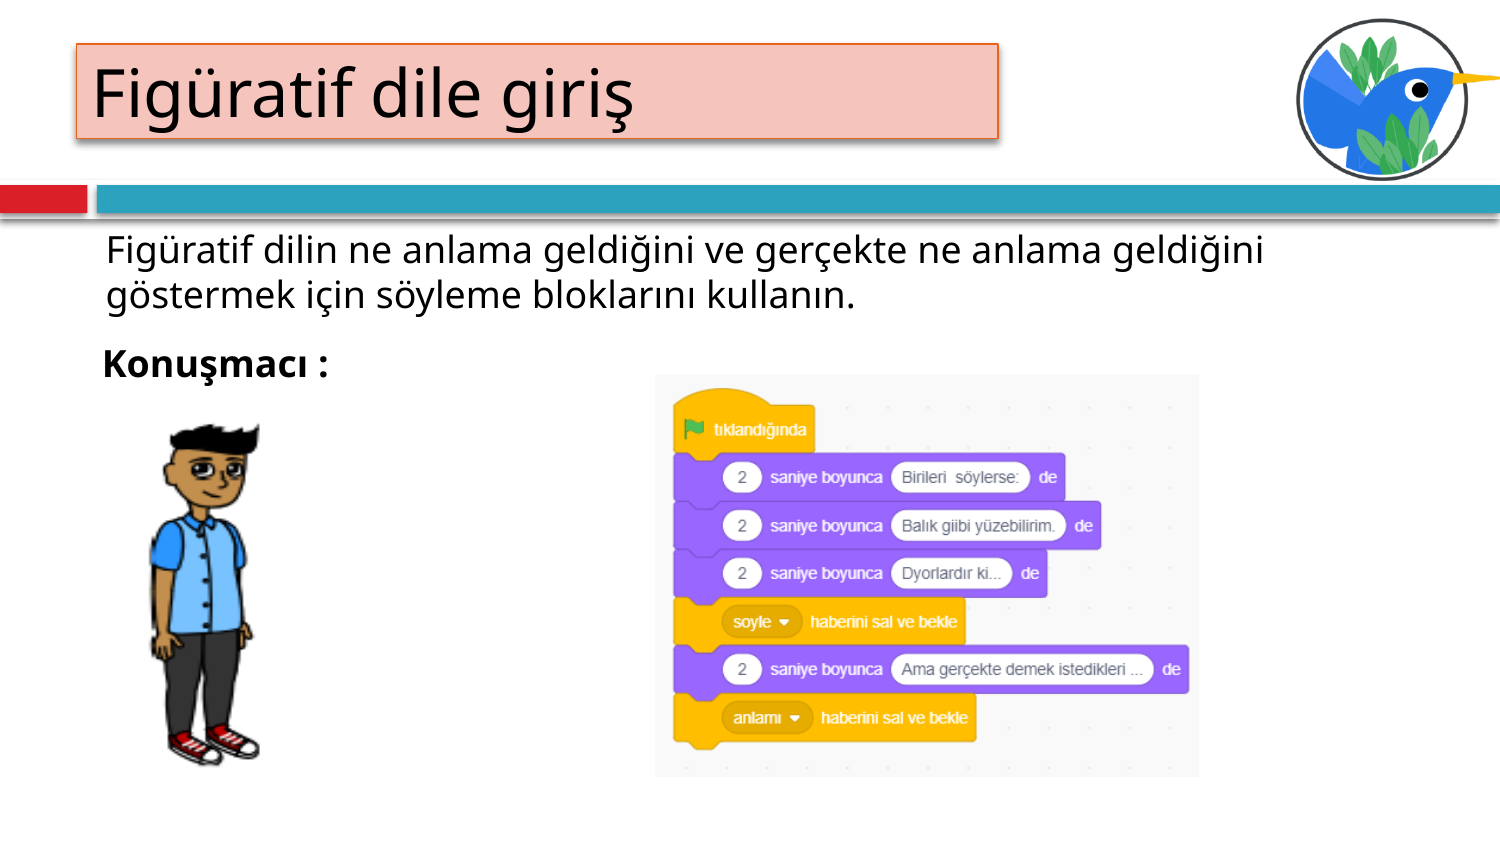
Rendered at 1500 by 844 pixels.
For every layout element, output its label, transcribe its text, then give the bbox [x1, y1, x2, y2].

text_box Figüratif dilin ne anlama geldiğini ve gerçekte ne anlama geldiğini göstermek için söyleme bloklarını kullanın. [90, 219, 1415, 324]
text_box Konuşmacı : [87, 333, 344, 393]
picture [1292, 0, 1500, 188]
picture [655, 374, 1200, 777]
picture [103, 421, 349, 777]
text_box Figüratif dile giriş [76, 43, 999, 139]
